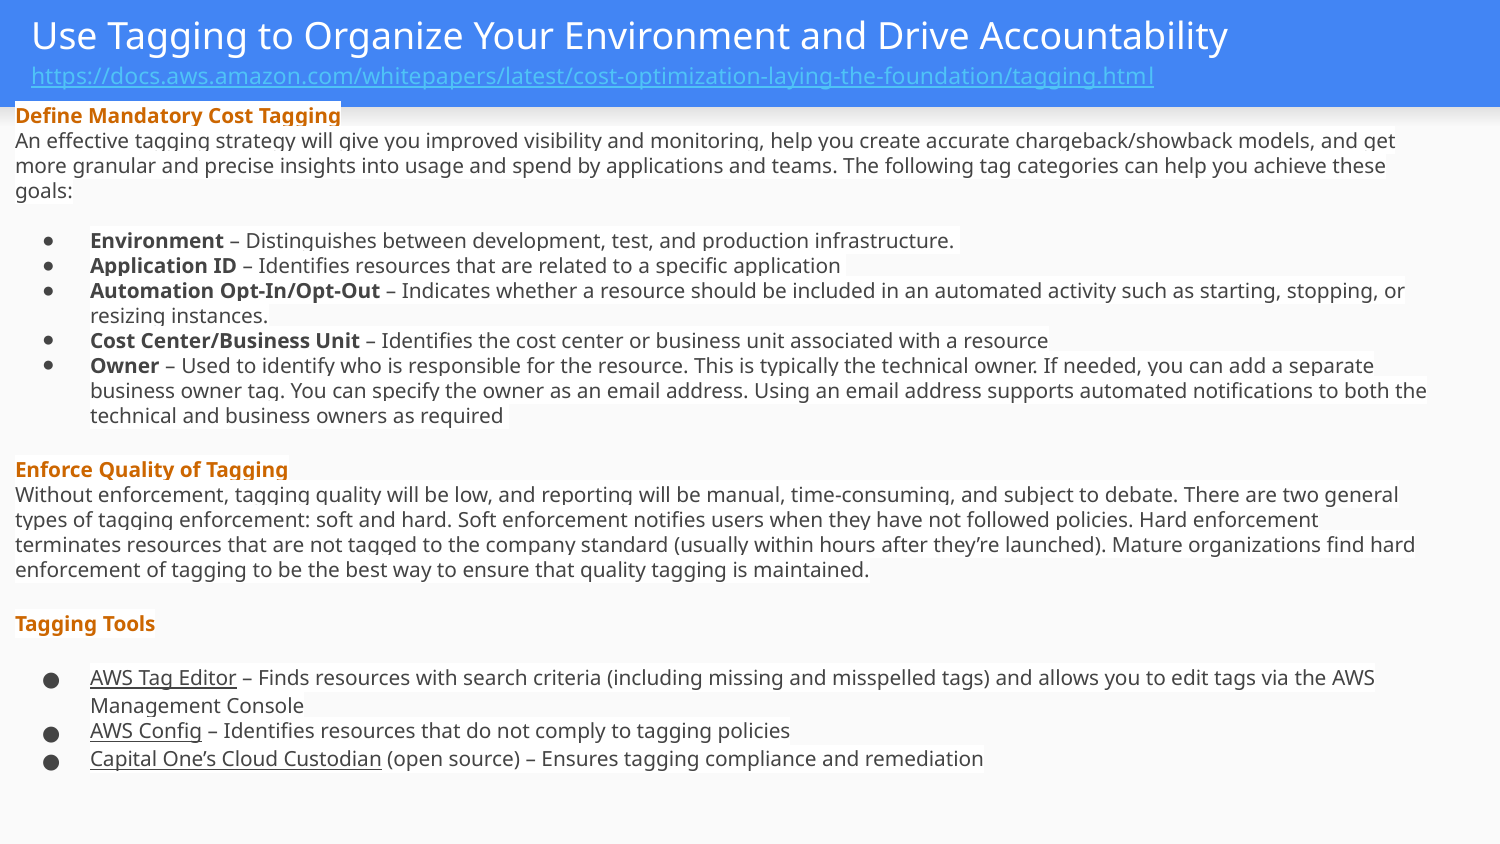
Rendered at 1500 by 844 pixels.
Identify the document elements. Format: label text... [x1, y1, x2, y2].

title Use Tagging to Organize Your Environment and Drive Accountability https://docs.aws.amazon.com/whitepapers/latest/cost-optimization-laying-the-foundation/tagging.html [16, 2, 1464, 102]
text_box Define Mandatory Cost Tagging An effective tagging strategy will give you improved visibility and monitoring, help you create accurate chargeback/showback models, and get more granular and precise insights into usage and spend by applications and teams. The following tag categories can help you achieve these goals: Environment – Distinguishes between development, test, and production infrastructure. Application ID – Identifies resources that are related to a specific application Automation Opt-In/Opt-Out – Indicates whether a resource should be included in an automated activity such as starting, stopping, or resizing instances. Cost Center/Business Unit – Identifies the cost center or business unit associated with a resource Owner – Used to identify who is responsible for the resource. This is typically the technical owner. If needed, you can add a separate business owner tag. You can specify the owner as an email address. Using an email address supports automated notifications to both the technical and business owners as required Enforce Quality of Tagging Without enforcement, tagging quality will be low, and reporting will be manual, time-consuming, and subject to debate. There are two general types of tagging enforcement: soft and hard. Soft enforcement notifies users when they have not followed policies. Hard enforcement terminates resources that are not tagged to the company standard (usually within hours after they’re launched). Mature organizations find hard enforcement of tagging to be the best way to ensure that quality tagging is maintained. Tagging Tools AWS Tag Editor – Finds resources with search criteria (including missing and misspelled tags) and allows you to edit tags via the AWS Management Console AWS Config – Identifies resources that do not comply to tagging policies Capital One’s Cloud Custodian (open source) – Ensures tagging compliance and remediation [0, 87, 1443, 580]
